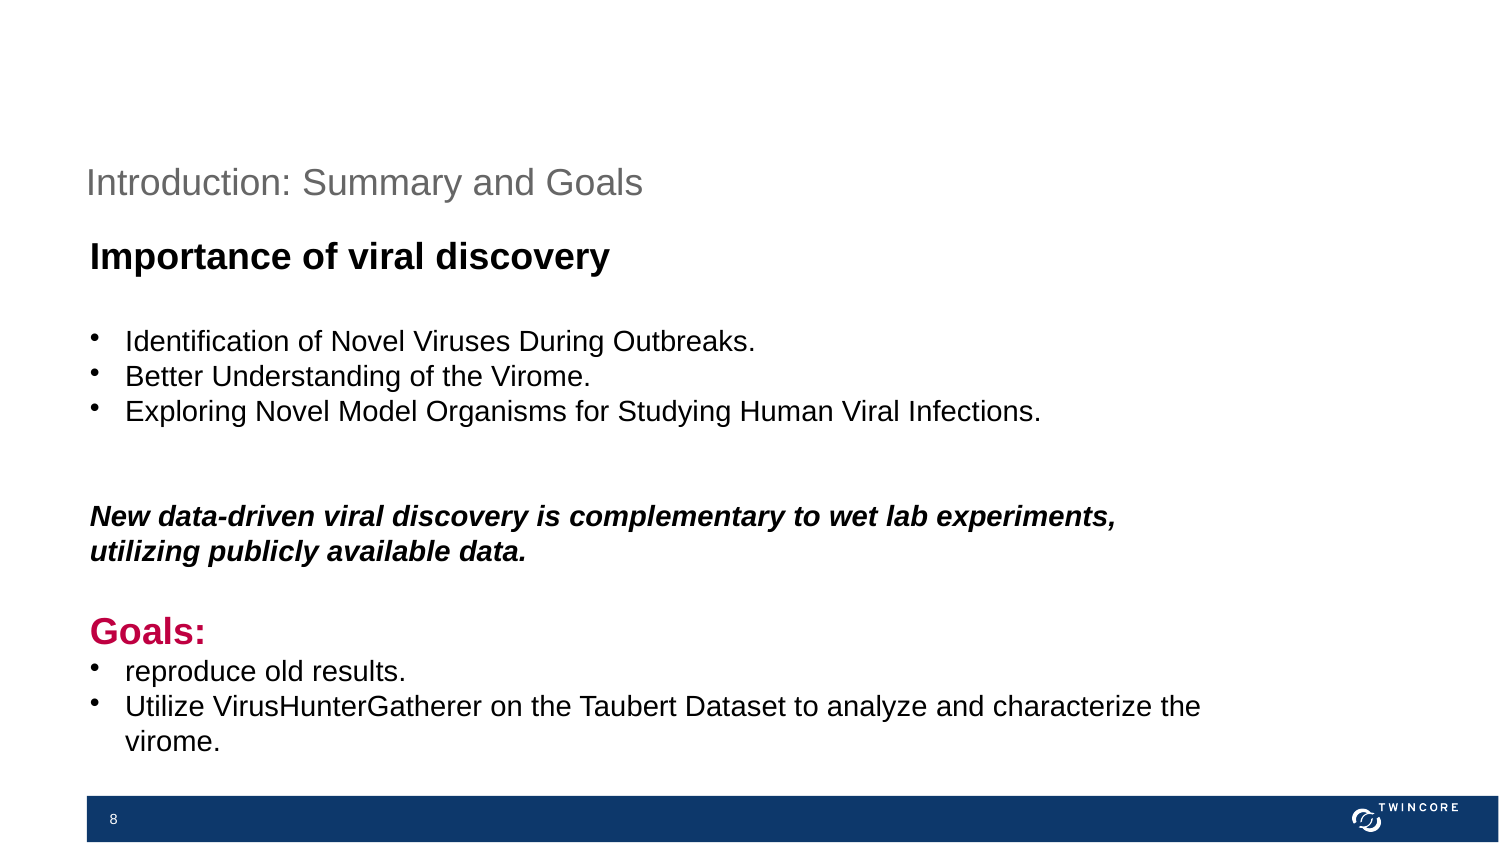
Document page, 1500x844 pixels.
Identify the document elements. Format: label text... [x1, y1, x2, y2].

picture [1352, 803, 1458, 832]
text_box Importance of viral discovery Identification of Novel Viruses During Outbreaks. Better Understanding of the Virome. Exploring Novel Model Organisms for Studying Human Viral Infections. New data-driven viral discovery is complementary to wet lab experiments, utilizing publicly available data. [74, 225, 1162, 600]
text_box Goals: reproduce old results. Utilize VirusHunterGatherer on the Taubert Dataset to analyze and characterize the virome. [74, 600, 1312, 797]
